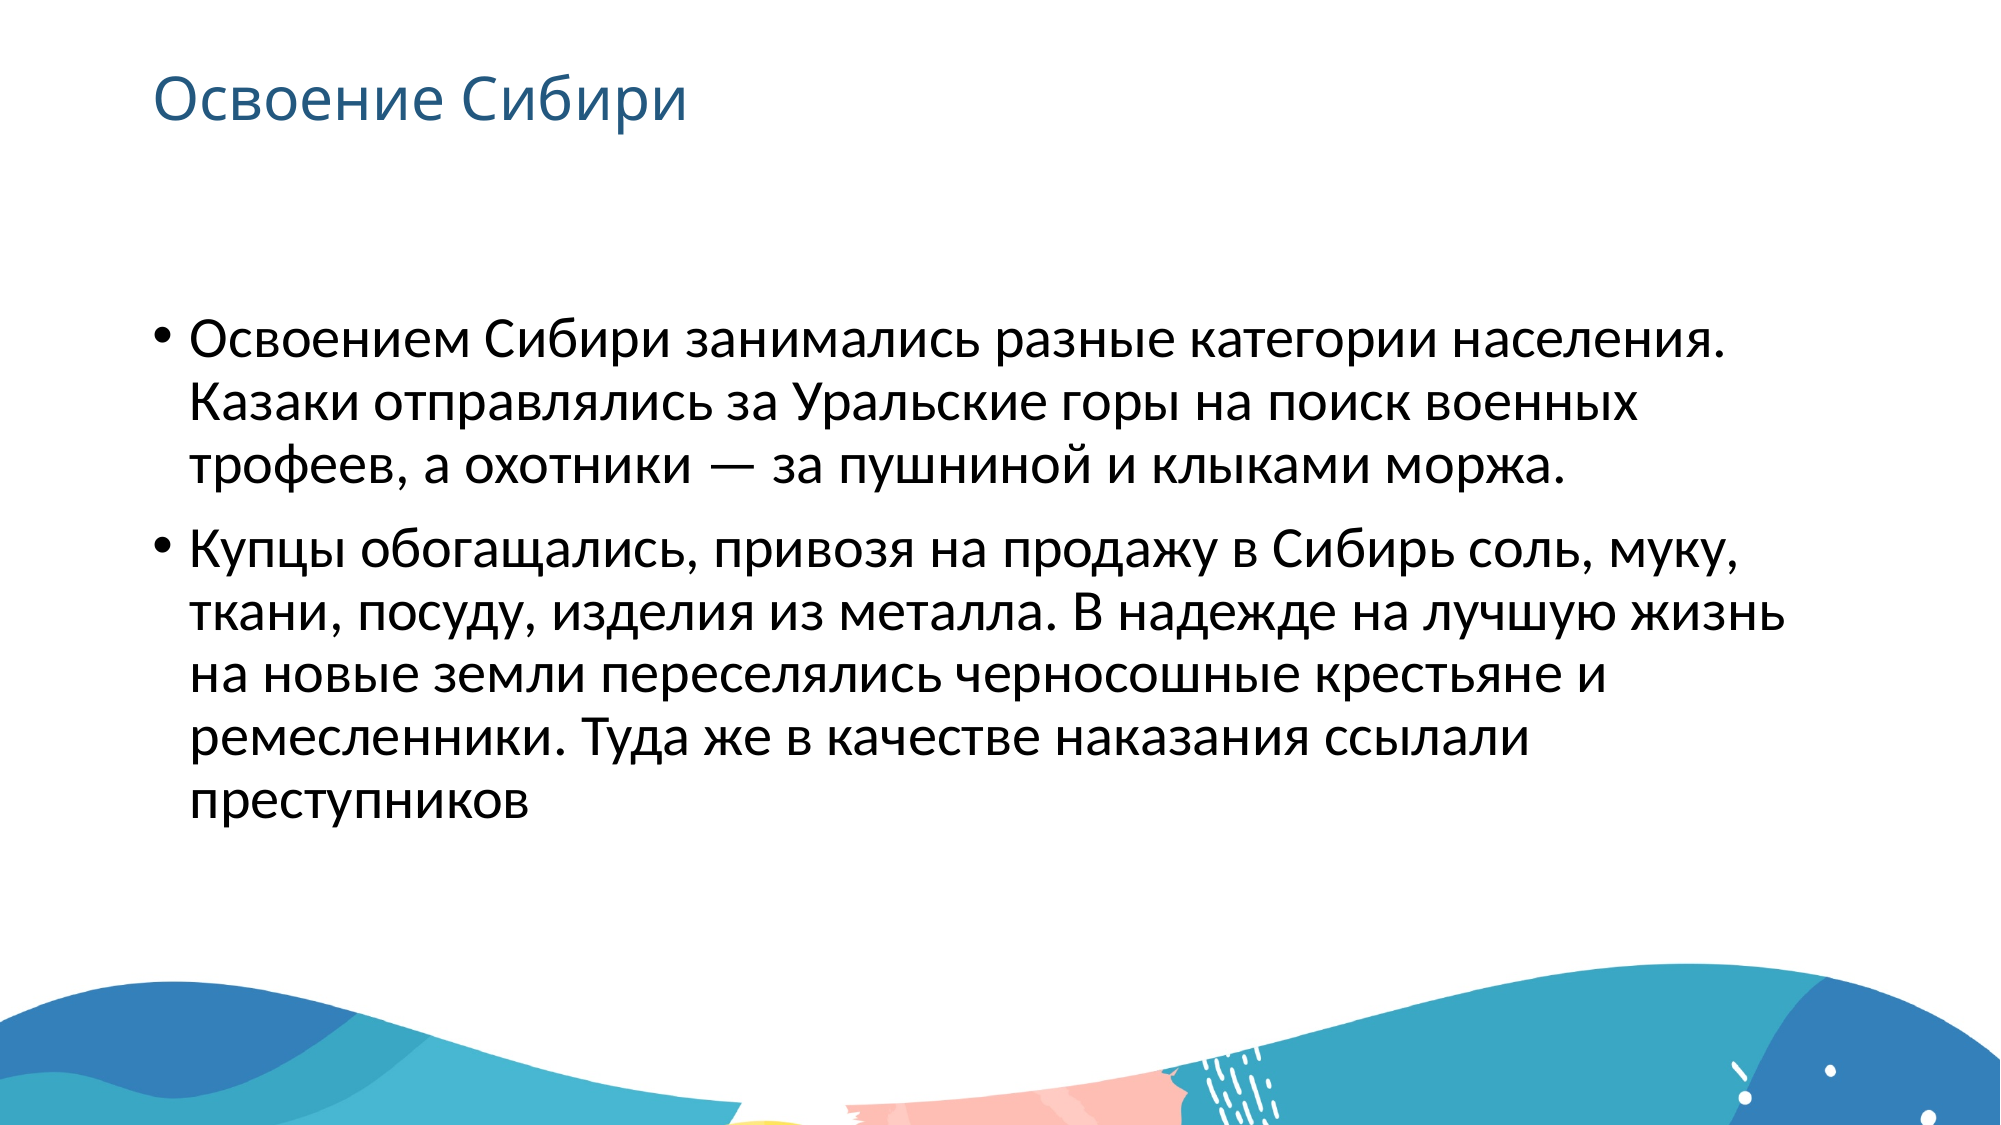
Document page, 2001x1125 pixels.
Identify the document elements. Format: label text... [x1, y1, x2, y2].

picture [0, 1, 2000, 1125]
list Освоением Сибири занимались разные категории населения. Казаки отправлялись за Уральские горы на поиск военных трофеев, а охотники — за пушниной и клыками моржа. Купцы обогащались, привозя на продажу в Сибирь соль, муку, ткани, посуду, изделия из металла. В надежде на лучшую жизнь на новые земли переселялись черносошные крестьяне и ремесленники. Туда же в качестве наказания ссылали преступников [137, 299, 1863, 1014]
title Освоение Сибири [137, 59, 1863, 141]
